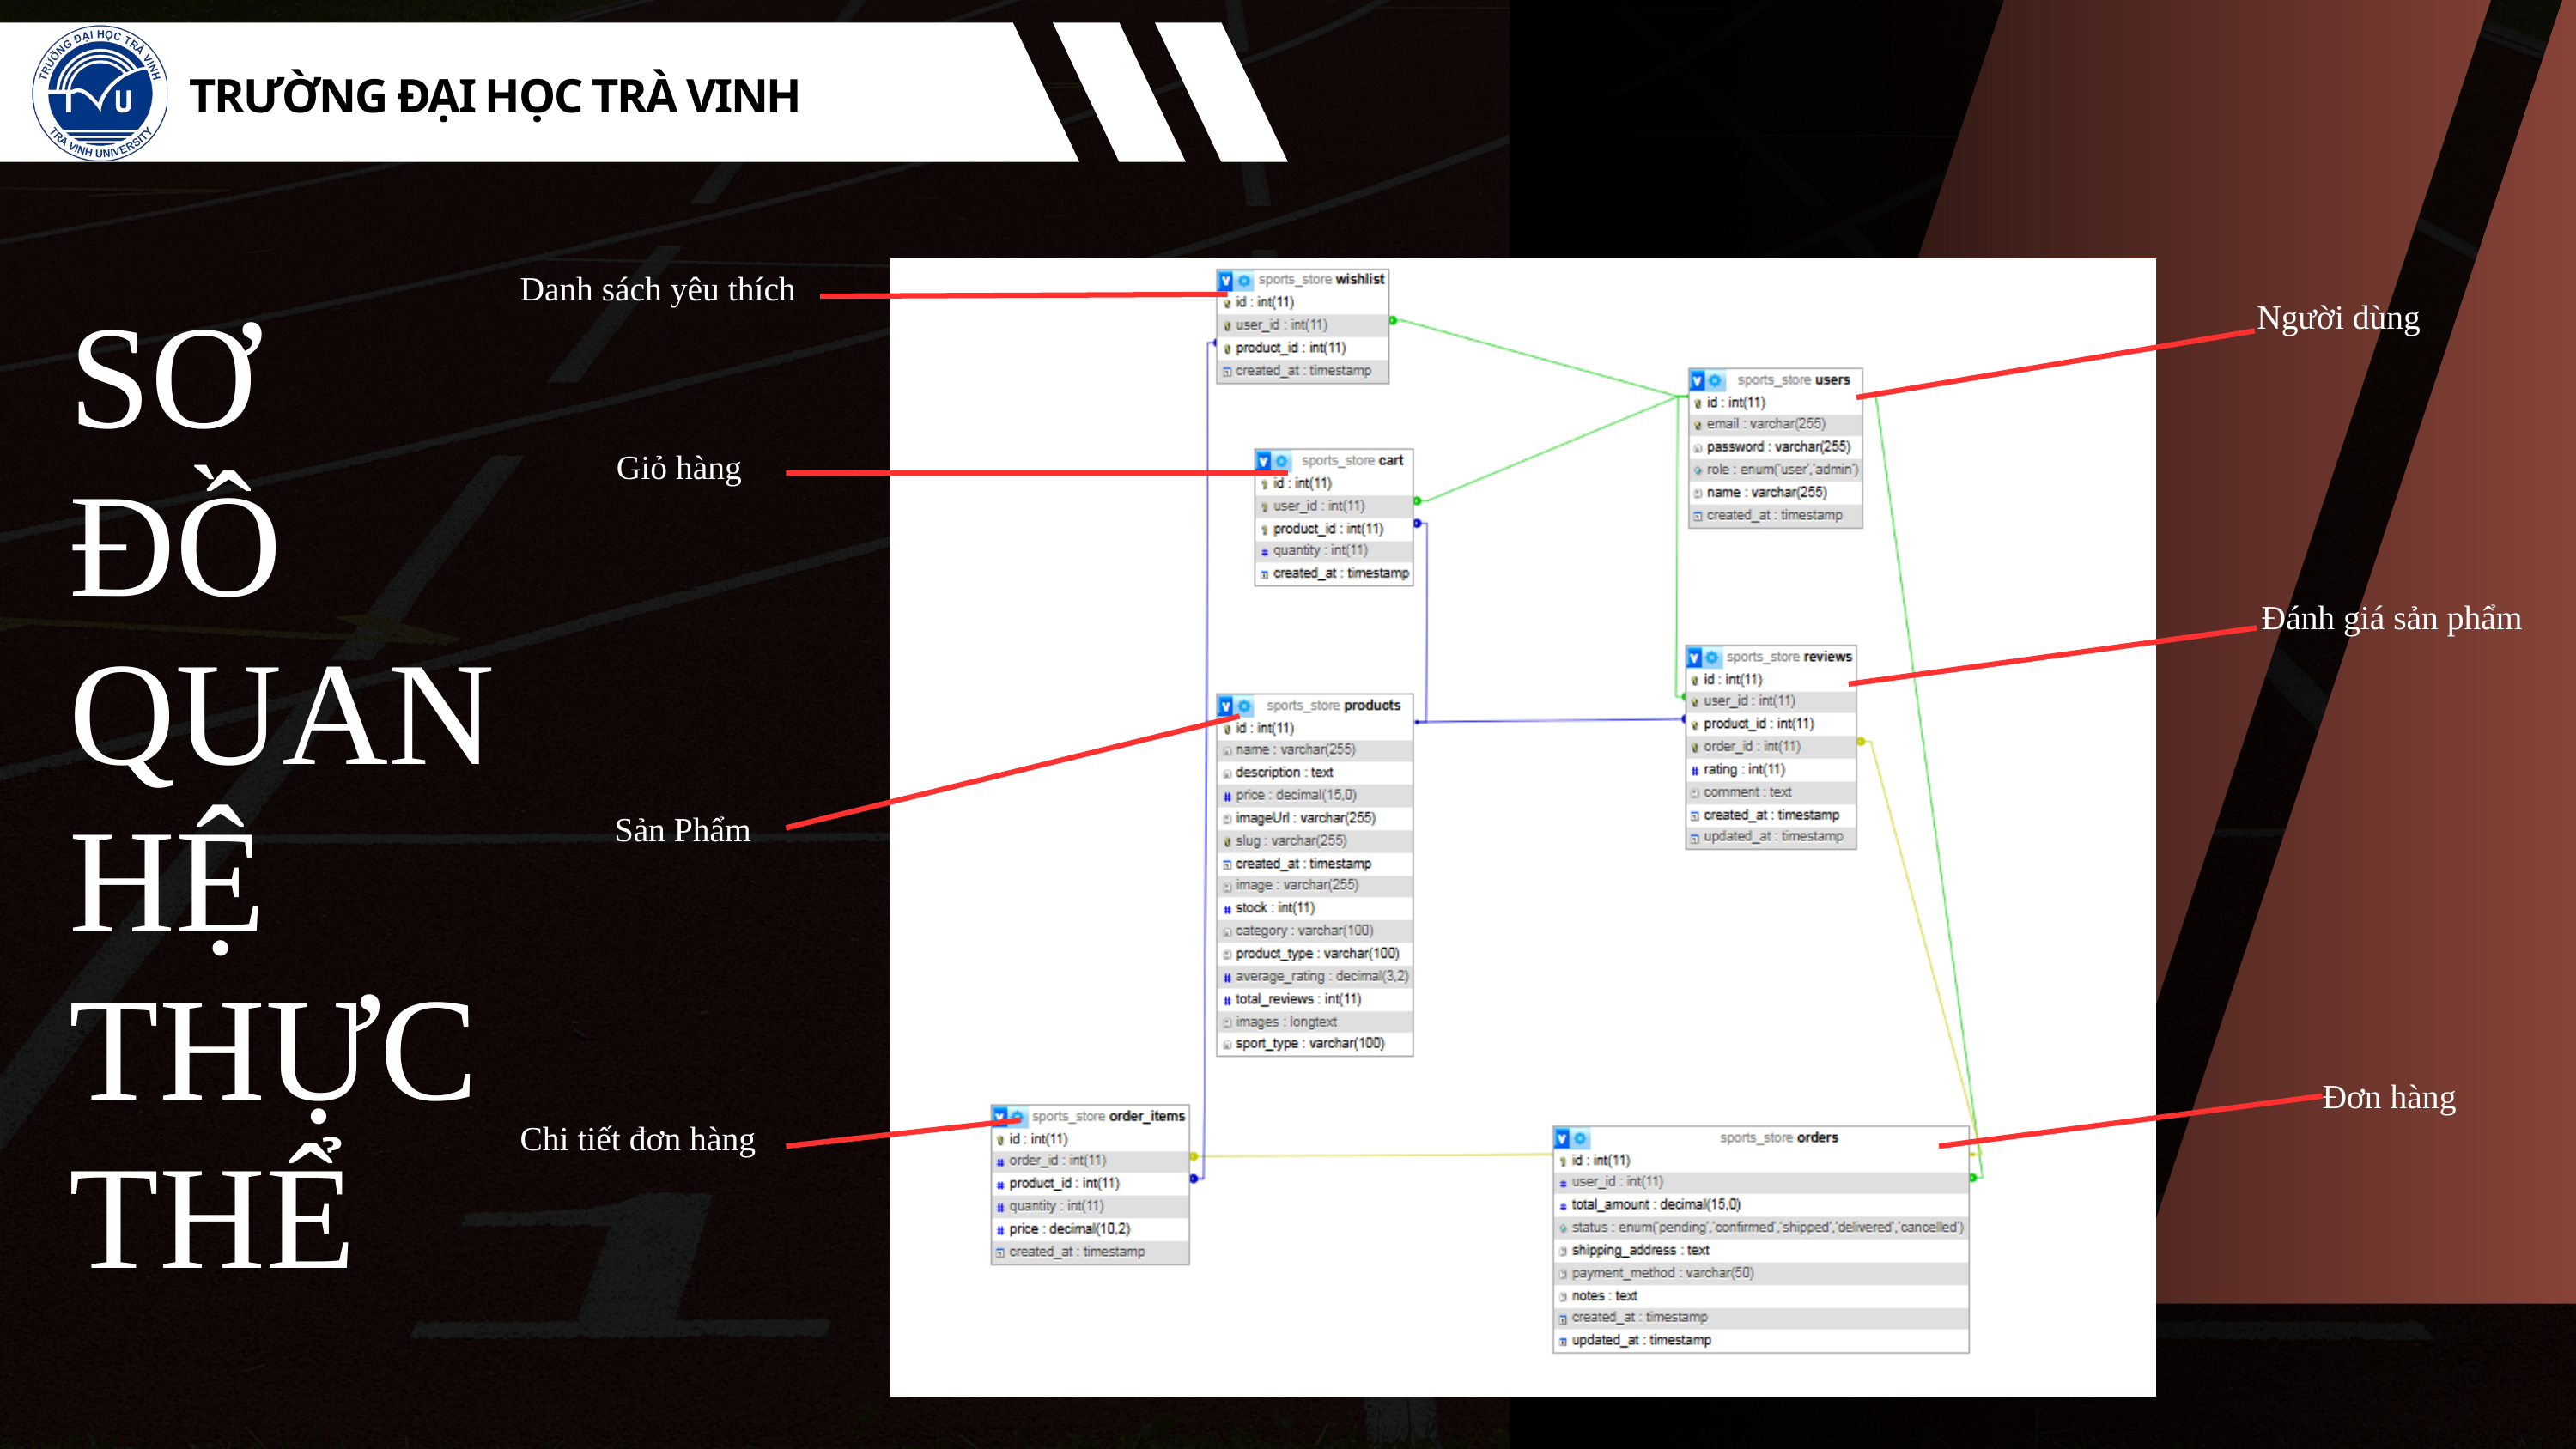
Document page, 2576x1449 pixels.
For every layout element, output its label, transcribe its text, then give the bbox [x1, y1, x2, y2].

text_box Sản Phẩm [614, 800, 787, 849]
text_box Giỏ hàng [616, 439, 787, 487]
text_box [890, 258, 1504, 1397]
text_box Danh sách yêu thích [519, 260, 821, 355]
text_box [1510, 0, 2576, 1449]
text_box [1052, 22, 1152, 162]
text_box [0, 0, 1504, 1449]
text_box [1154, 22, 1289, 162]
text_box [0, 22, 1050, 162]
text_box Chi tiết đơn hàng [519, 1110, 787, 1205]
text_box SƠ ĐỒ QUAN HỆ THỰC THỂ [69, 288, 550, 1298]
